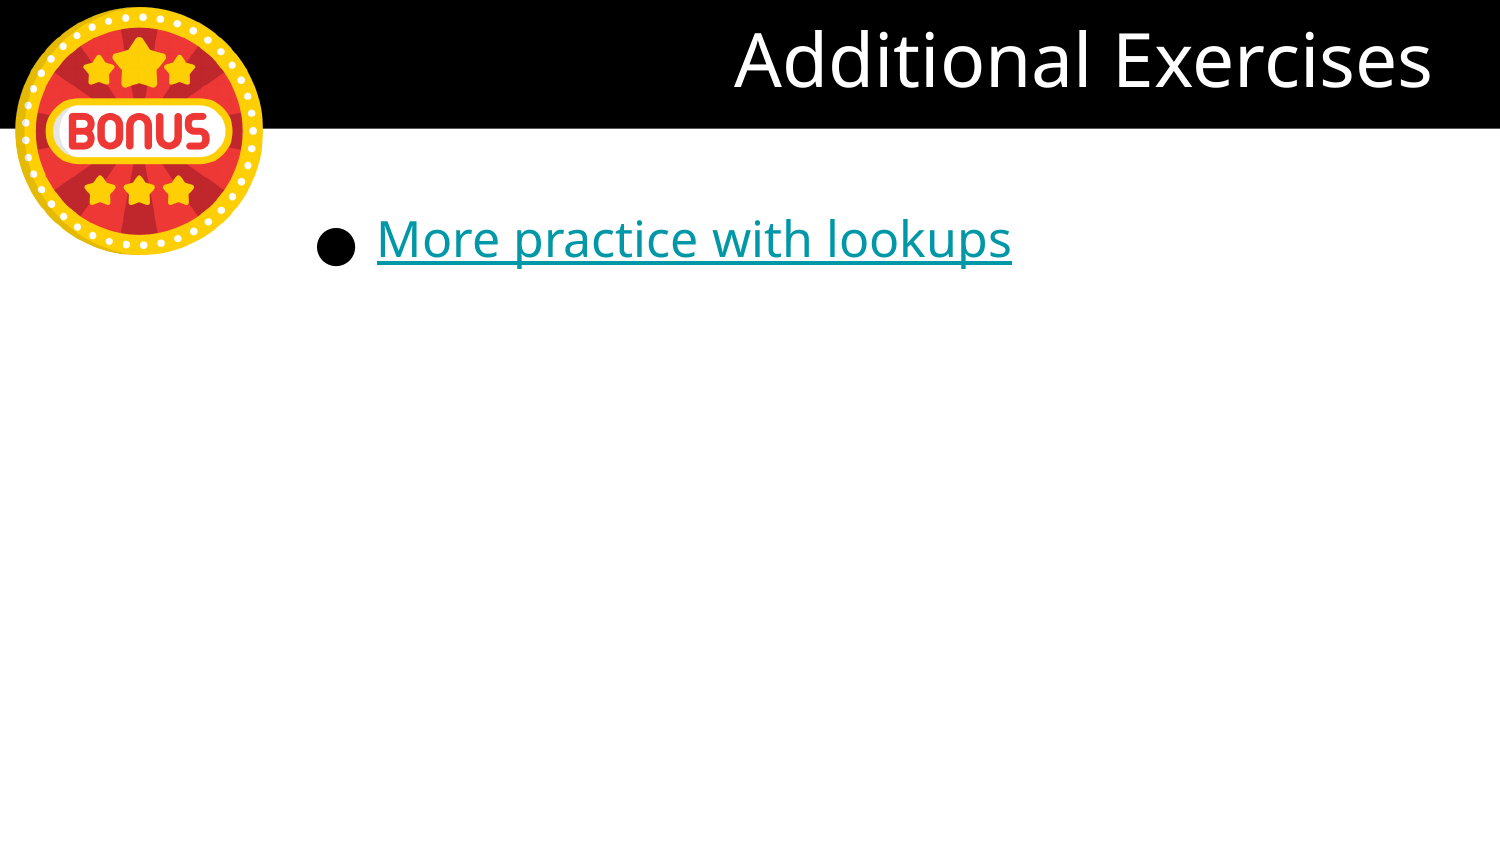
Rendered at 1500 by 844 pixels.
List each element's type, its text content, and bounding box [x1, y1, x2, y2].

picture [15, 7, 263, 255]
list More practice with lookups [286, 181, 1405, 743]
title Additional Exercises [286, 0, 1449, 92]
